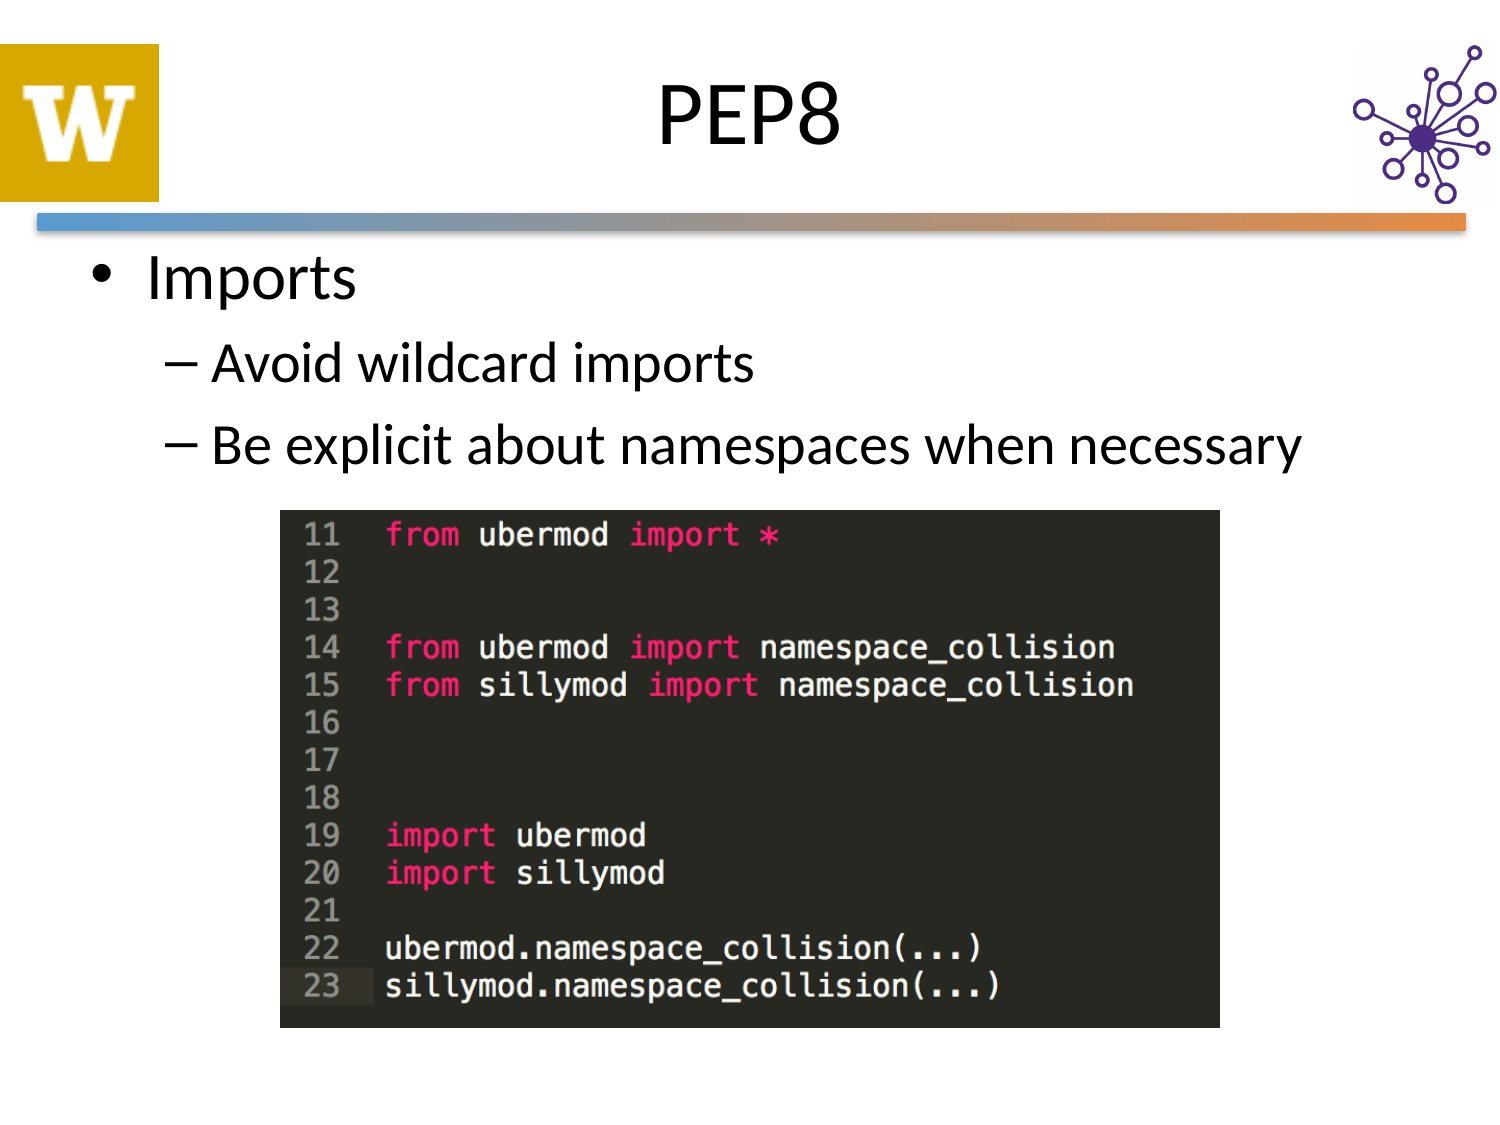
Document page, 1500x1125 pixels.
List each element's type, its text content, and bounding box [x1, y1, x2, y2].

picture [0, 44, 159, 202]
list Imports Avoid wildcard imports Be explicit about namespaces when necessary [75, 224, 1425, 975]
picture [279, 510, 1220, 1028]
picture [1425, 45, 1497, 204]
title PEP8 [75, 45, 1425, 224]
